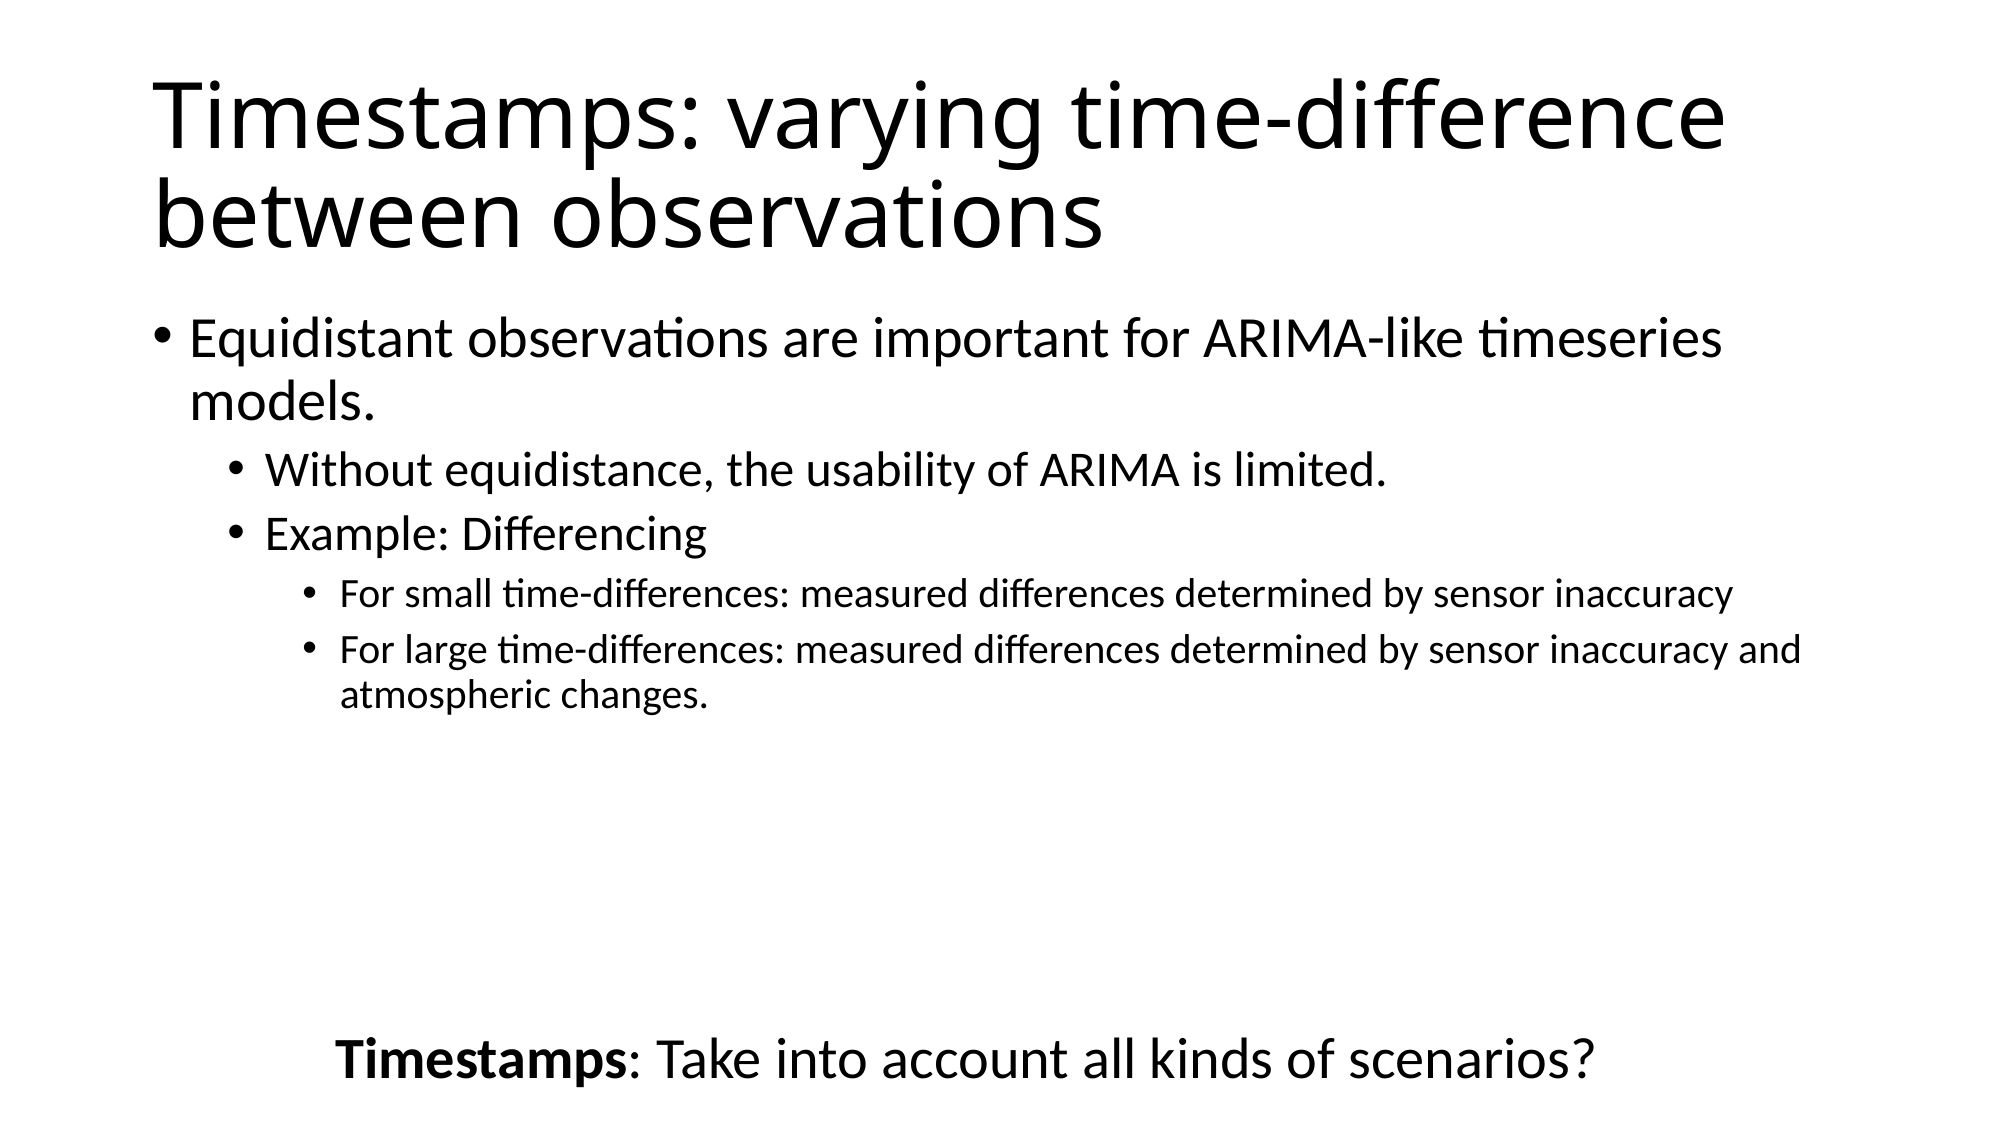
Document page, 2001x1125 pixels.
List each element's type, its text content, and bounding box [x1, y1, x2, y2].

list Equidistant observations are important for ARIMA-like timeseries models. Without equidistance, the usability of ARIMA is limited. Example: Differencing For small time-differences: measured differences determined by sensor inaccuracy For large time-differences: measured differences determined by sensor inaccuracy and atmospheric changes. [137, 299, 1863, 1014]
text_box Timestamps: Take into account all kinds of scenarios? [320, 1013, 1680, 1098]
title Timestamps: varying time-difference between observations [137, 59, 1863, 278]
